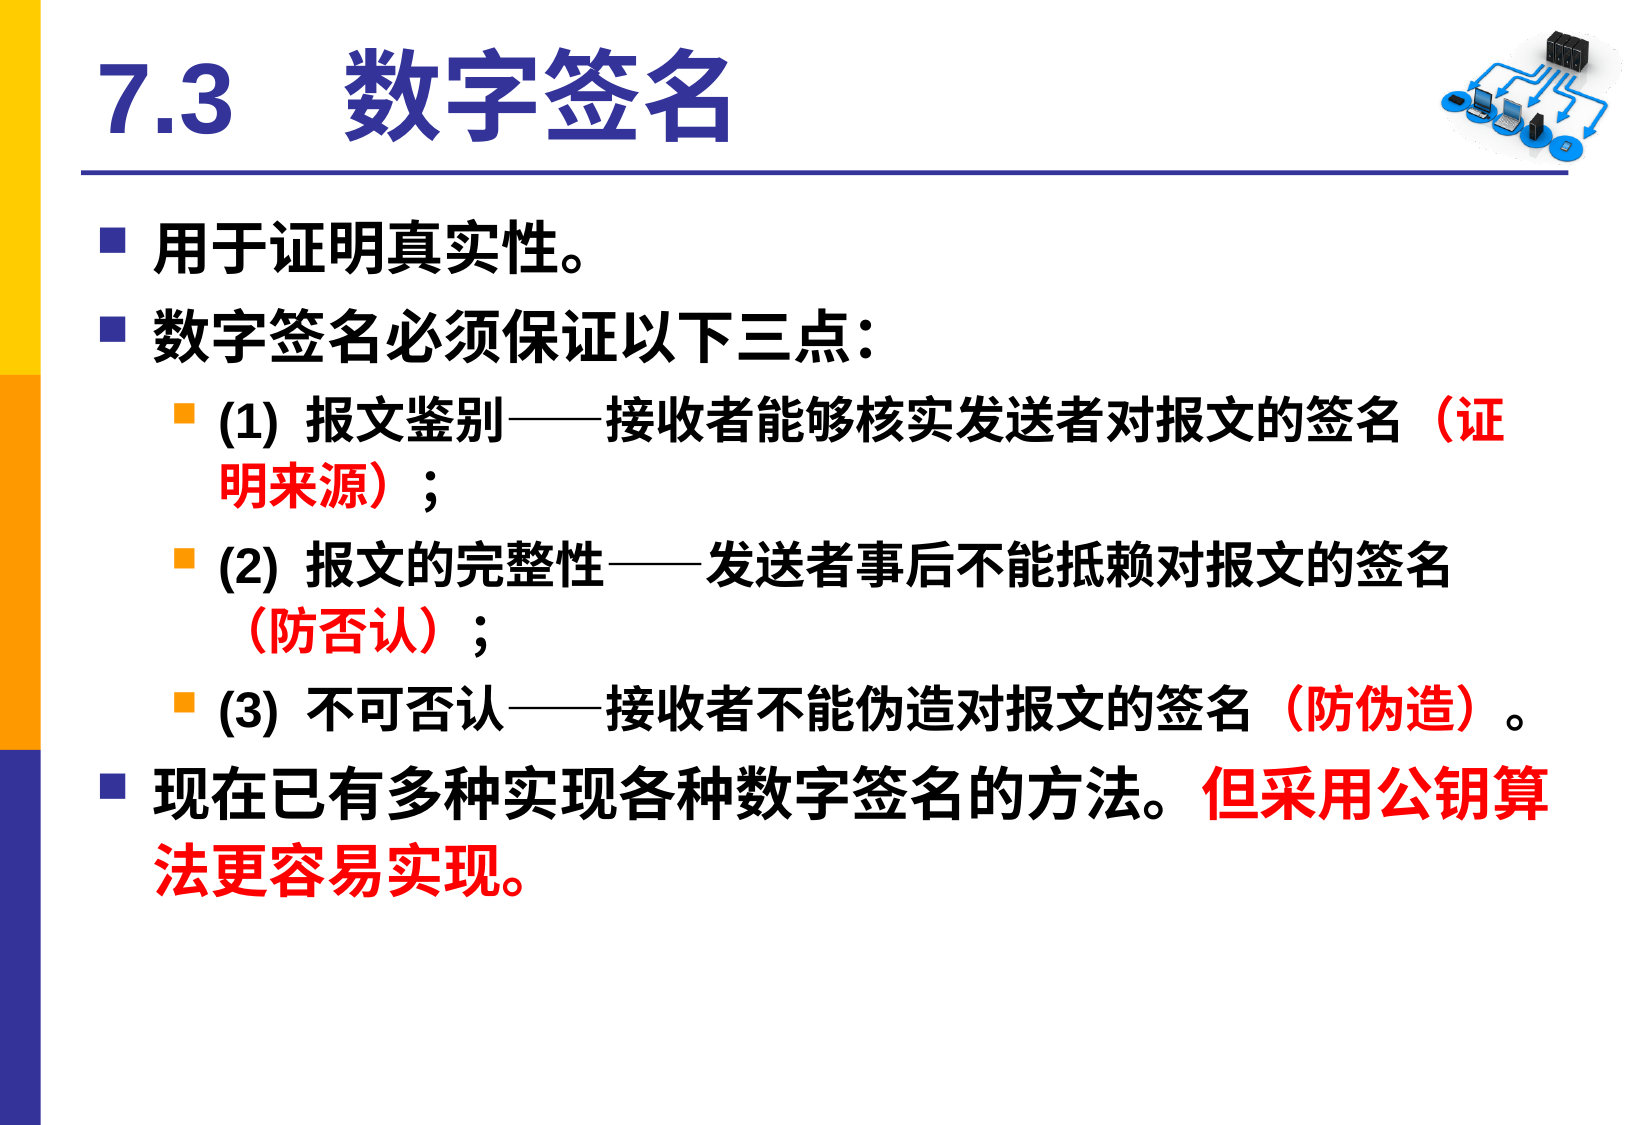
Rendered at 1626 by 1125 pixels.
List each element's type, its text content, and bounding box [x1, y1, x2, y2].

title 7.3 数字签名 [81, 30, 1569, 161]
picture [1438, 30, 1624, 165]
list 用于证明真实性。 数字签名必须保证以下三点： (1) 报文鉴别——接收者能够核实发送者对报文的签名（证明来源）； (2) 报文的完整性——发送者事后不能抵赖对报文的签名（防否认）； (3) 不可否认——接收者不能伪造对报文的签名（防伪造）。 现在已有多种实现各种数字签名的方法。但采用公钥算法更容易实现。 [81, 196, 1569, 1006]
